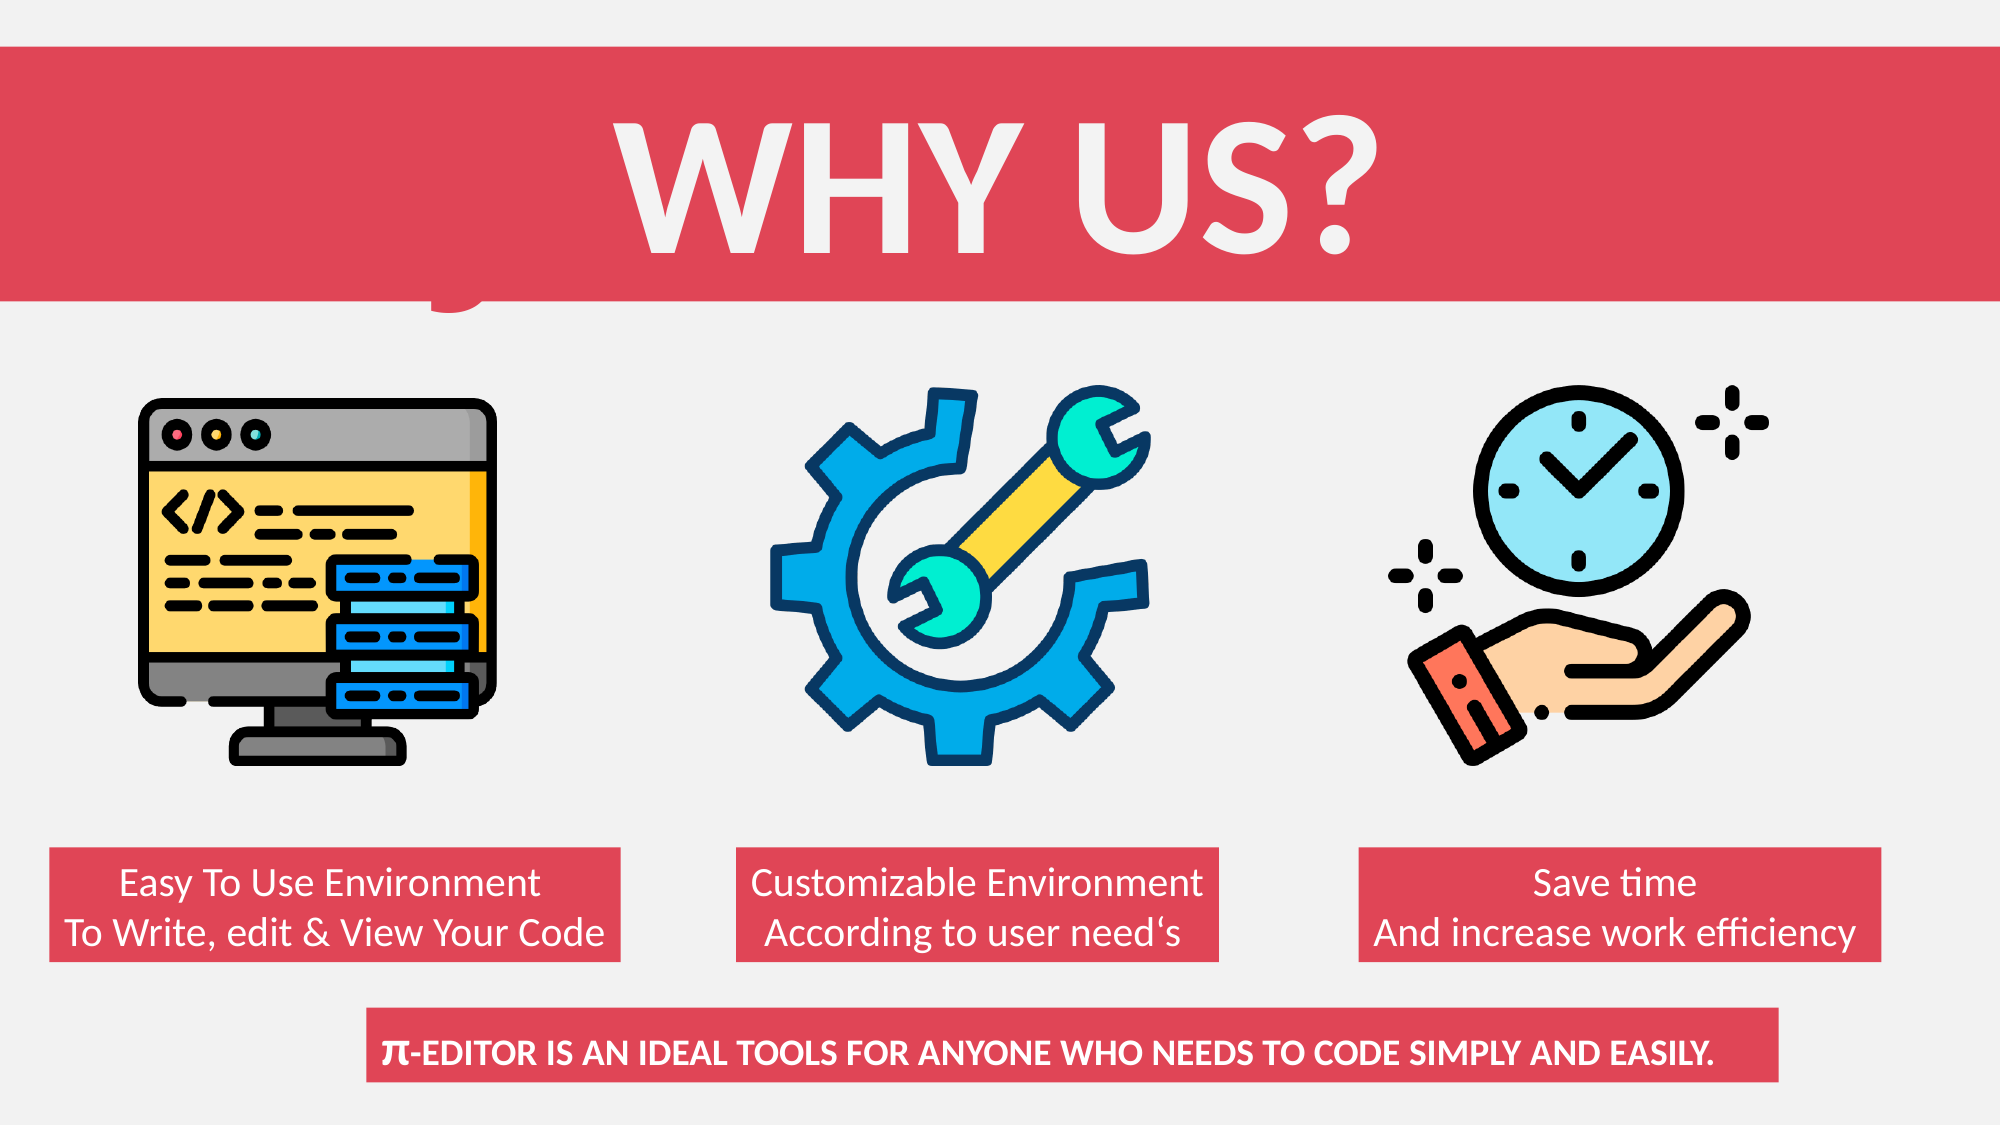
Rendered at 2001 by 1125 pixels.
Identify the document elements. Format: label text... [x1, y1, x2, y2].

text_box Save time And increase work efficiency [1358, 847, 1882, 963]
text_box WHY US? [0, 46, 2000, 302]
picture [1388, 385, 1769, 766]
picture [770, 385, 1151, 766]
picture [138, 396, 497, 766]
text_box π-EDITOR IS AN IDEAL TOOLS FOR ANYONE WHO NEEDS TO CODE SIMPLY AND EASILY. [366, 1007, 1779, 1083]
text_box Easy To Use Environment To Write, edit & View Your Code [49, 847, 621, 963]
title OBJECTIVE [138, 302, 1908, 316]
text_box Customizable Environment According to user need‘s [736, 847, 1219, 963]
